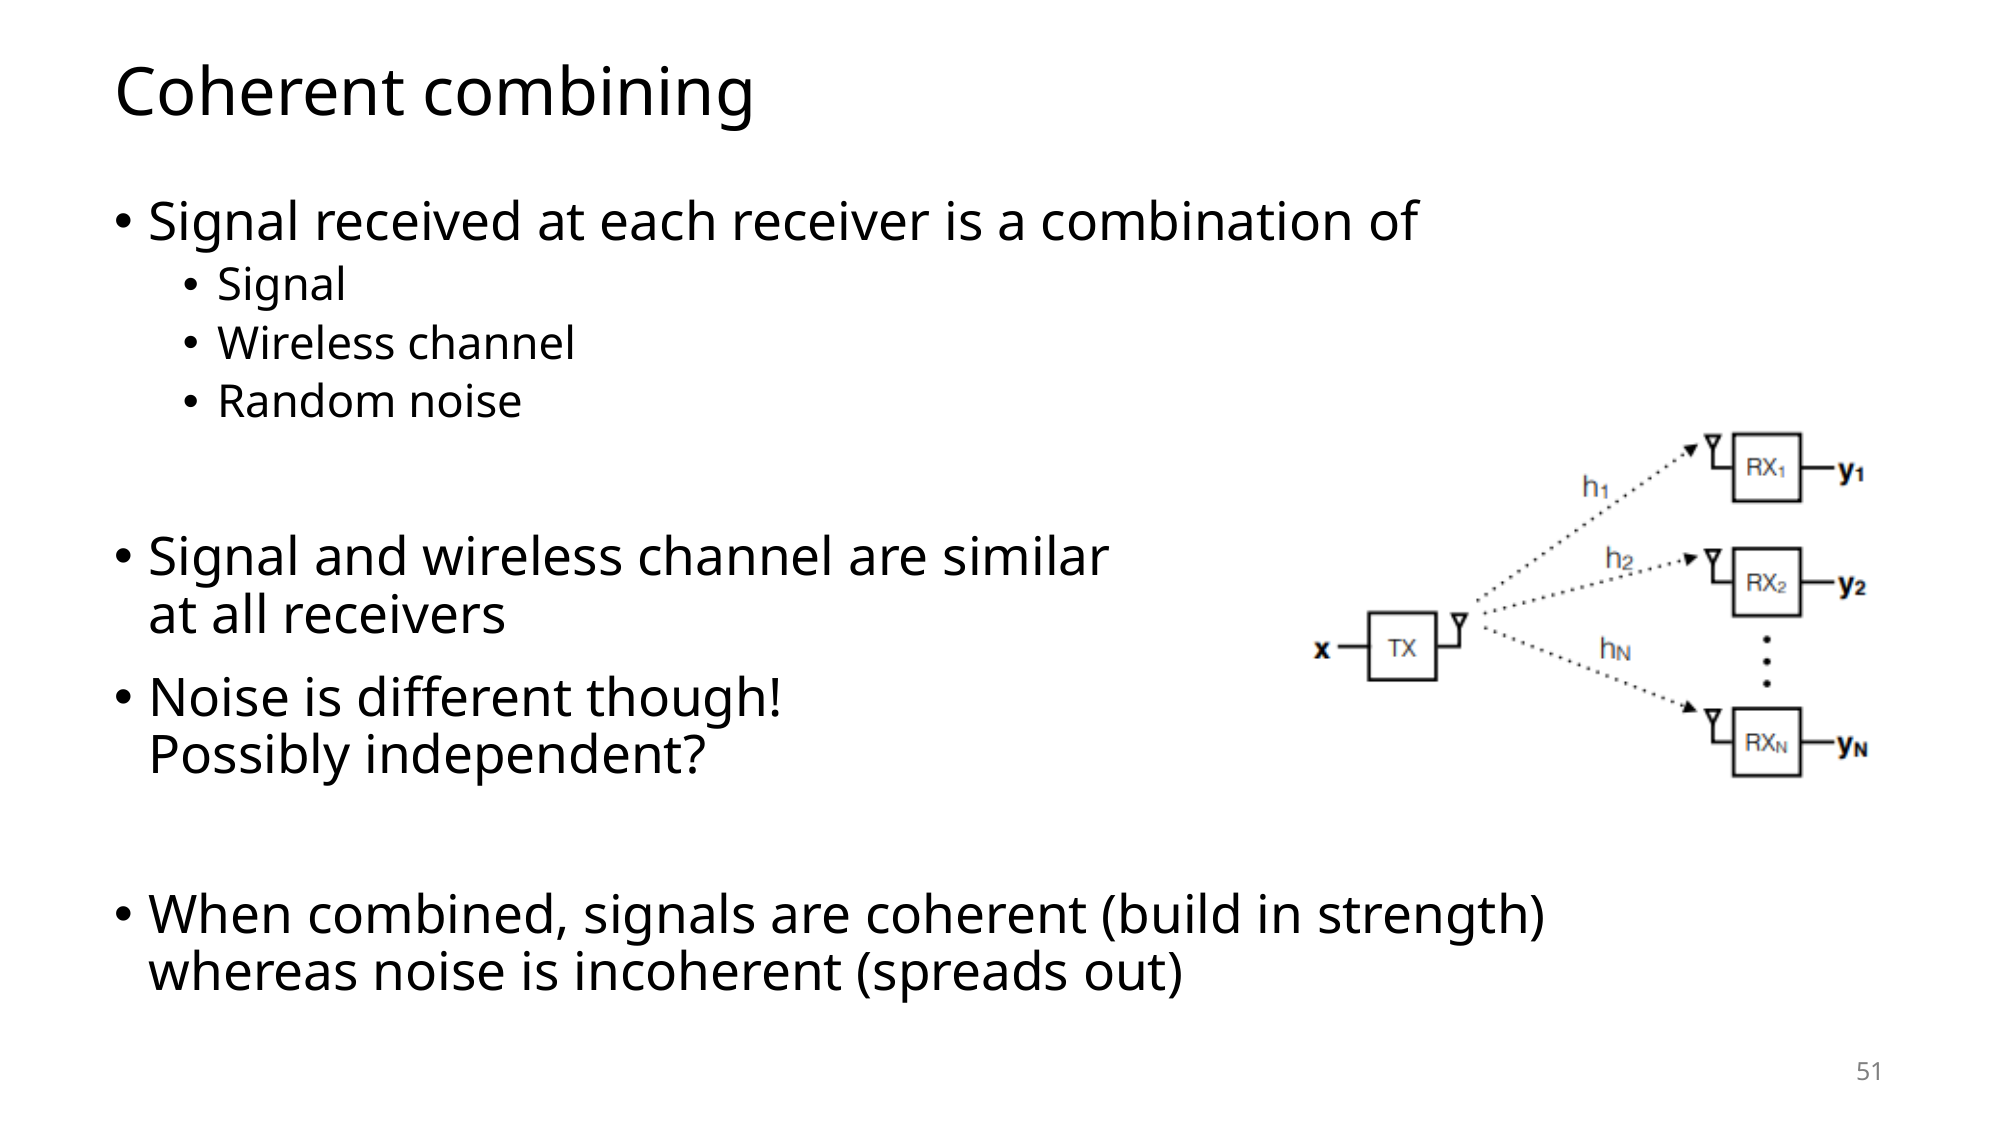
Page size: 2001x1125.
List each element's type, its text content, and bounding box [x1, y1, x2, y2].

slide_number 51 [1749, 1042, 1900, 1103]
picture [1300, 422, 1900, 789]
title Coherent combining [99, 37, 1900, 150]
list Signal received at each receiver is a combination of Signal Wireless channel Random noise Signal and wireless channel are similar at all receivers Noise is different though! Possibly independent? When combined, signals are coherent (build in strength) whereas noise is incoherent (spreads out) [99, 187, 1900, 1013]
